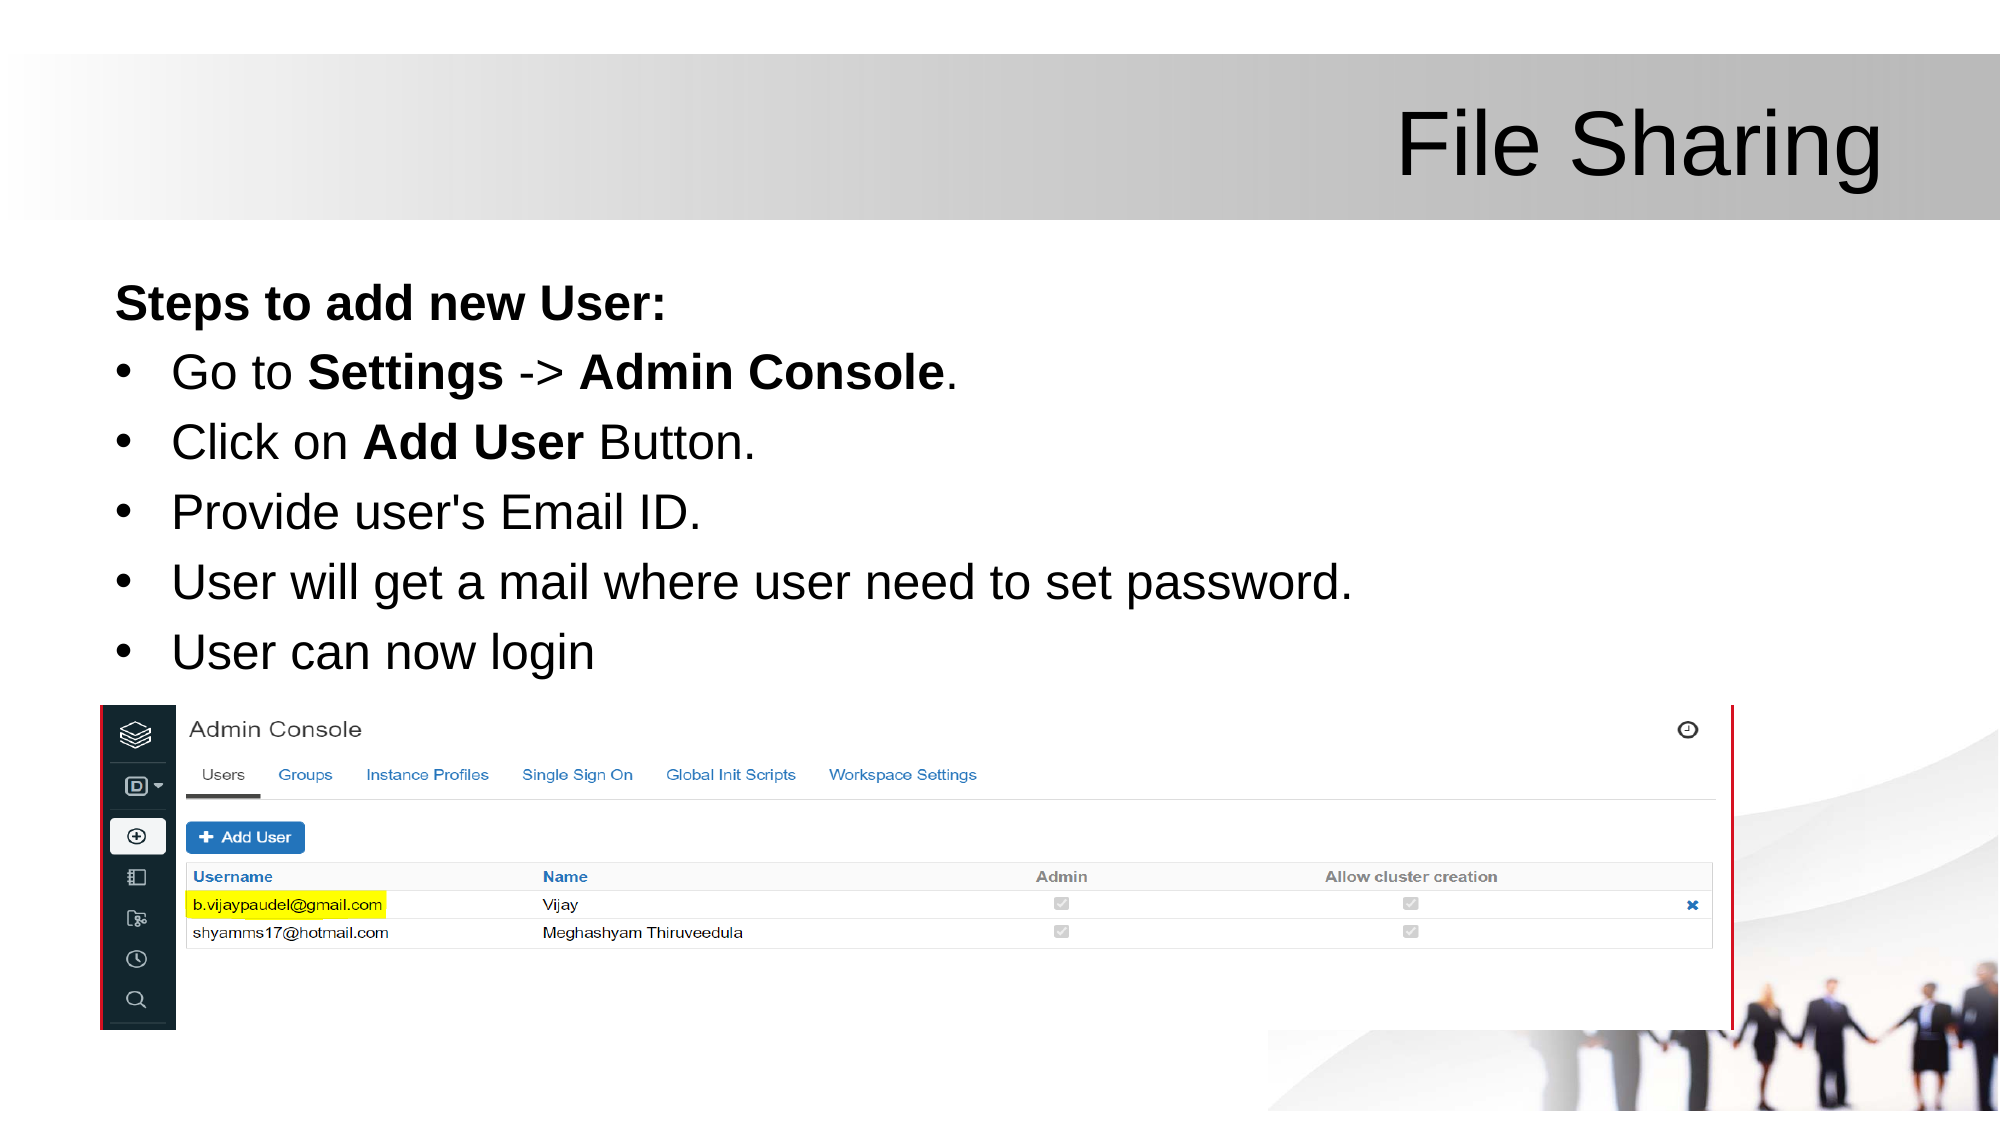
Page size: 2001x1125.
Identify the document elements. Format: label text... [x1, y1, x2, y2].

picture [100, 705, 1999, 1111]
title File Sharing [99, 45, 1900, 233]
list Steps to add new User: Go to Settings -> Admin Console. Click on Add User Button. Provide user's Email ID. User will get a mail where user need to set password. User can now login [99, 262, 1900, 690]
